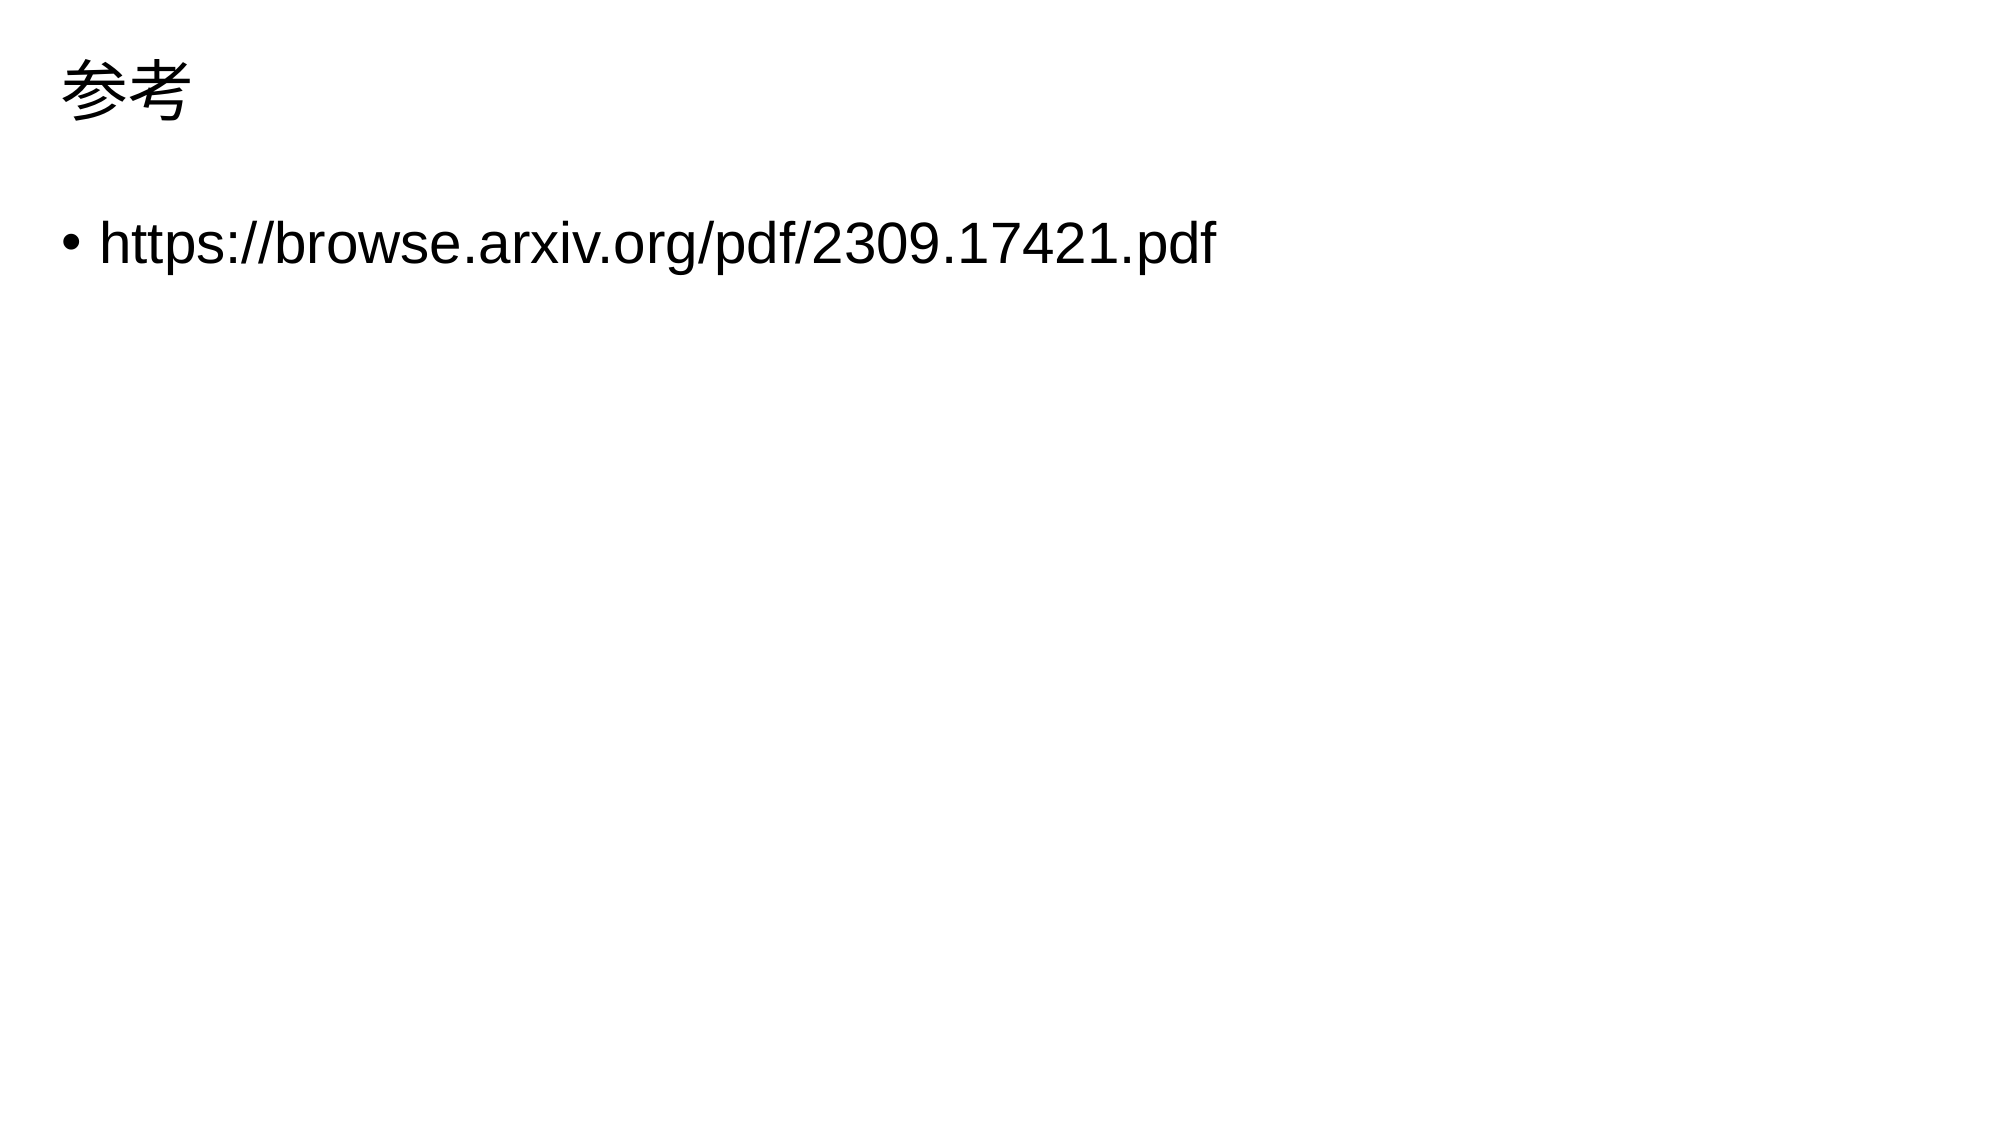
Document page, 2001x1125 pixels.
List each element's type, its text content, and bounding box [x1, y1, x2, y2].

title 参考 [46, 22, 1917, 166]
list https://browse.arxiv.org/pdf/2309.17421.pdf [46, 205, 1917, 1016]
